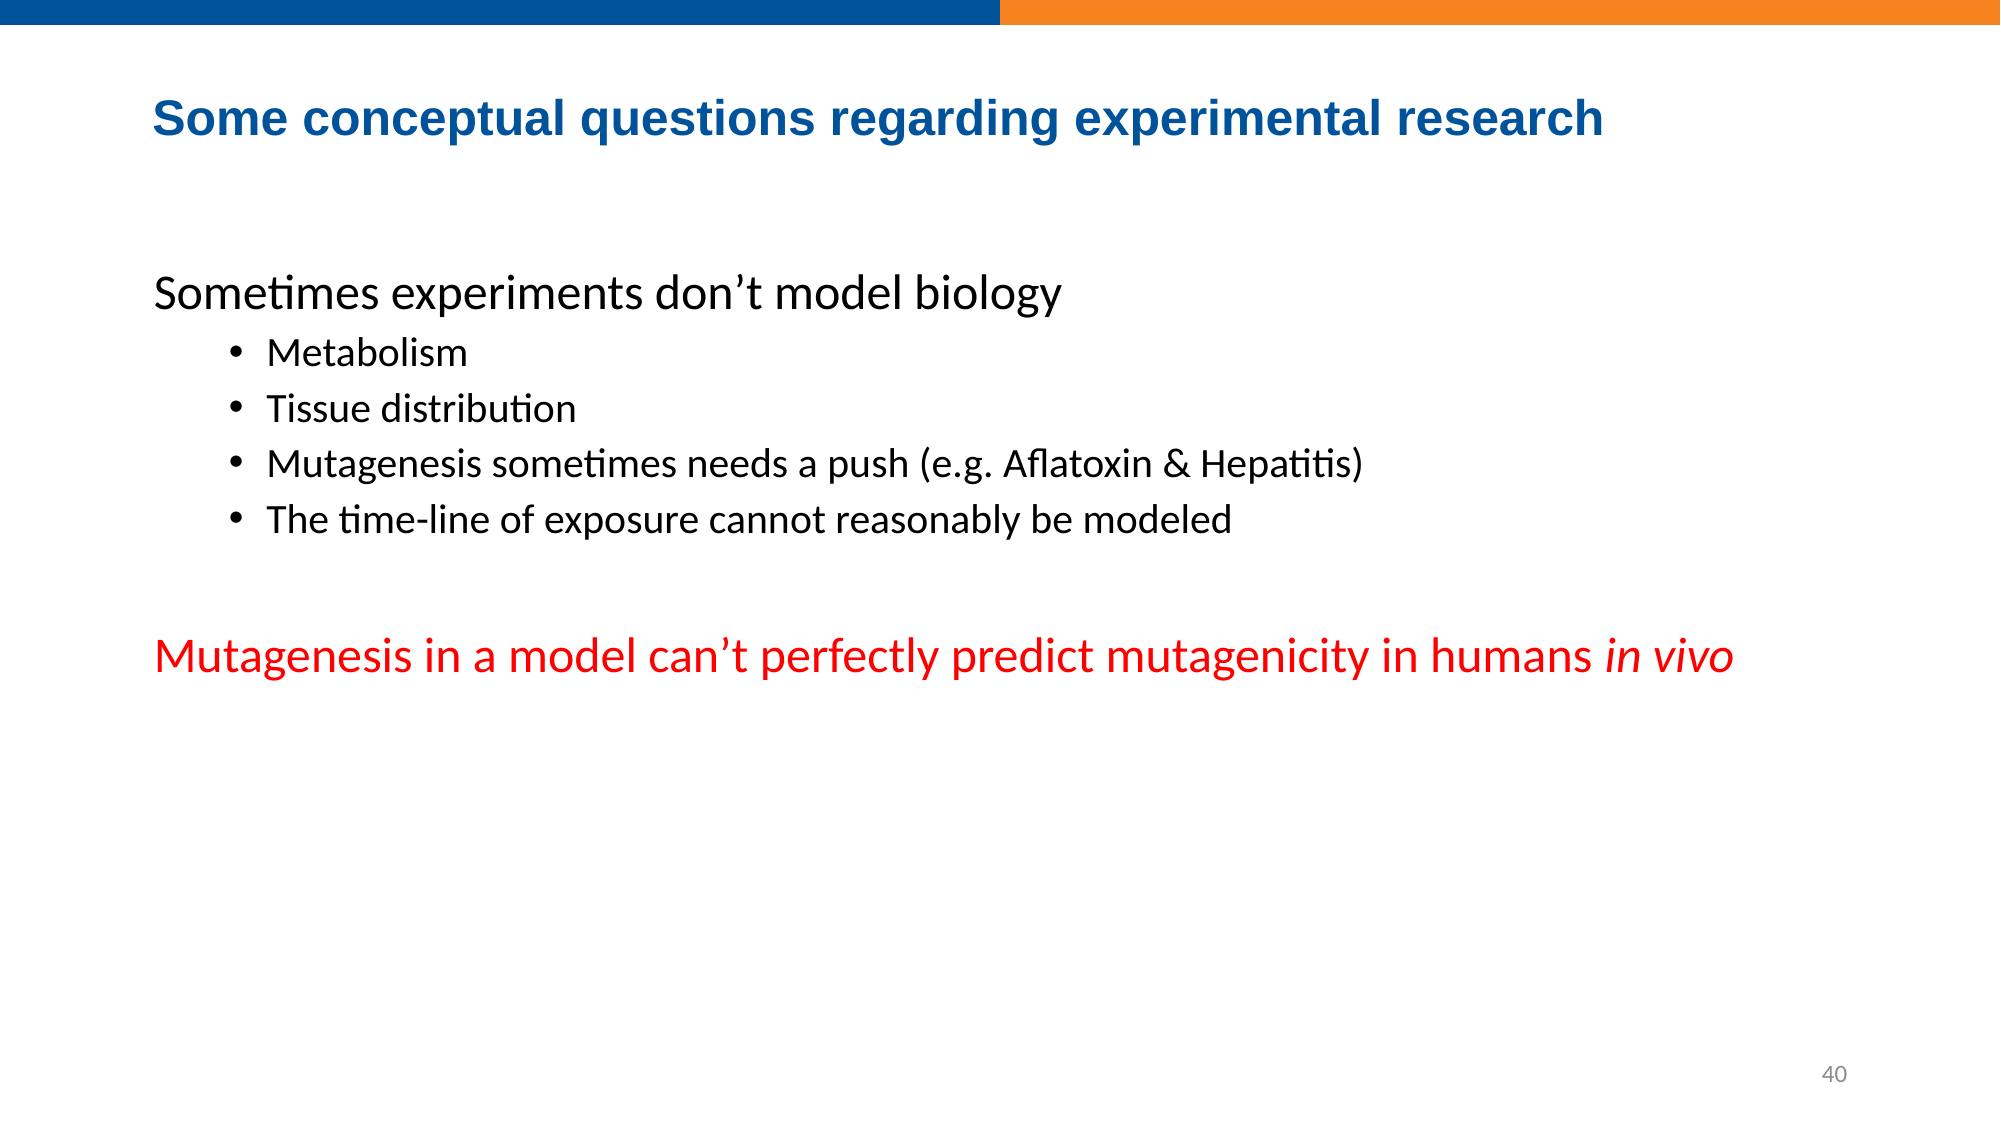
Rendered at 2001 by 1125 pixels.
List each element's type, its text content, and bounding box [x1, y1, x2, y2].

list Sometimes experiments don’t model biology Metabolism Tissue distribution Mutagenesis sometimes needs a push (e.g. Aflatoxin & Hepatitis) The time-line of exposure cannot reasonably be modeled Mutagenesis in a model can’t perfectly predict mutagenicity in humans in vivo [138, 178, 1863, 1098]
slide_number 40 [1412, 1042, 1863, 1103]
text_box Some conceptual questions regarding experimental research [137, 59, 1863, 178]
picture [0, 0, 2000, 25]
